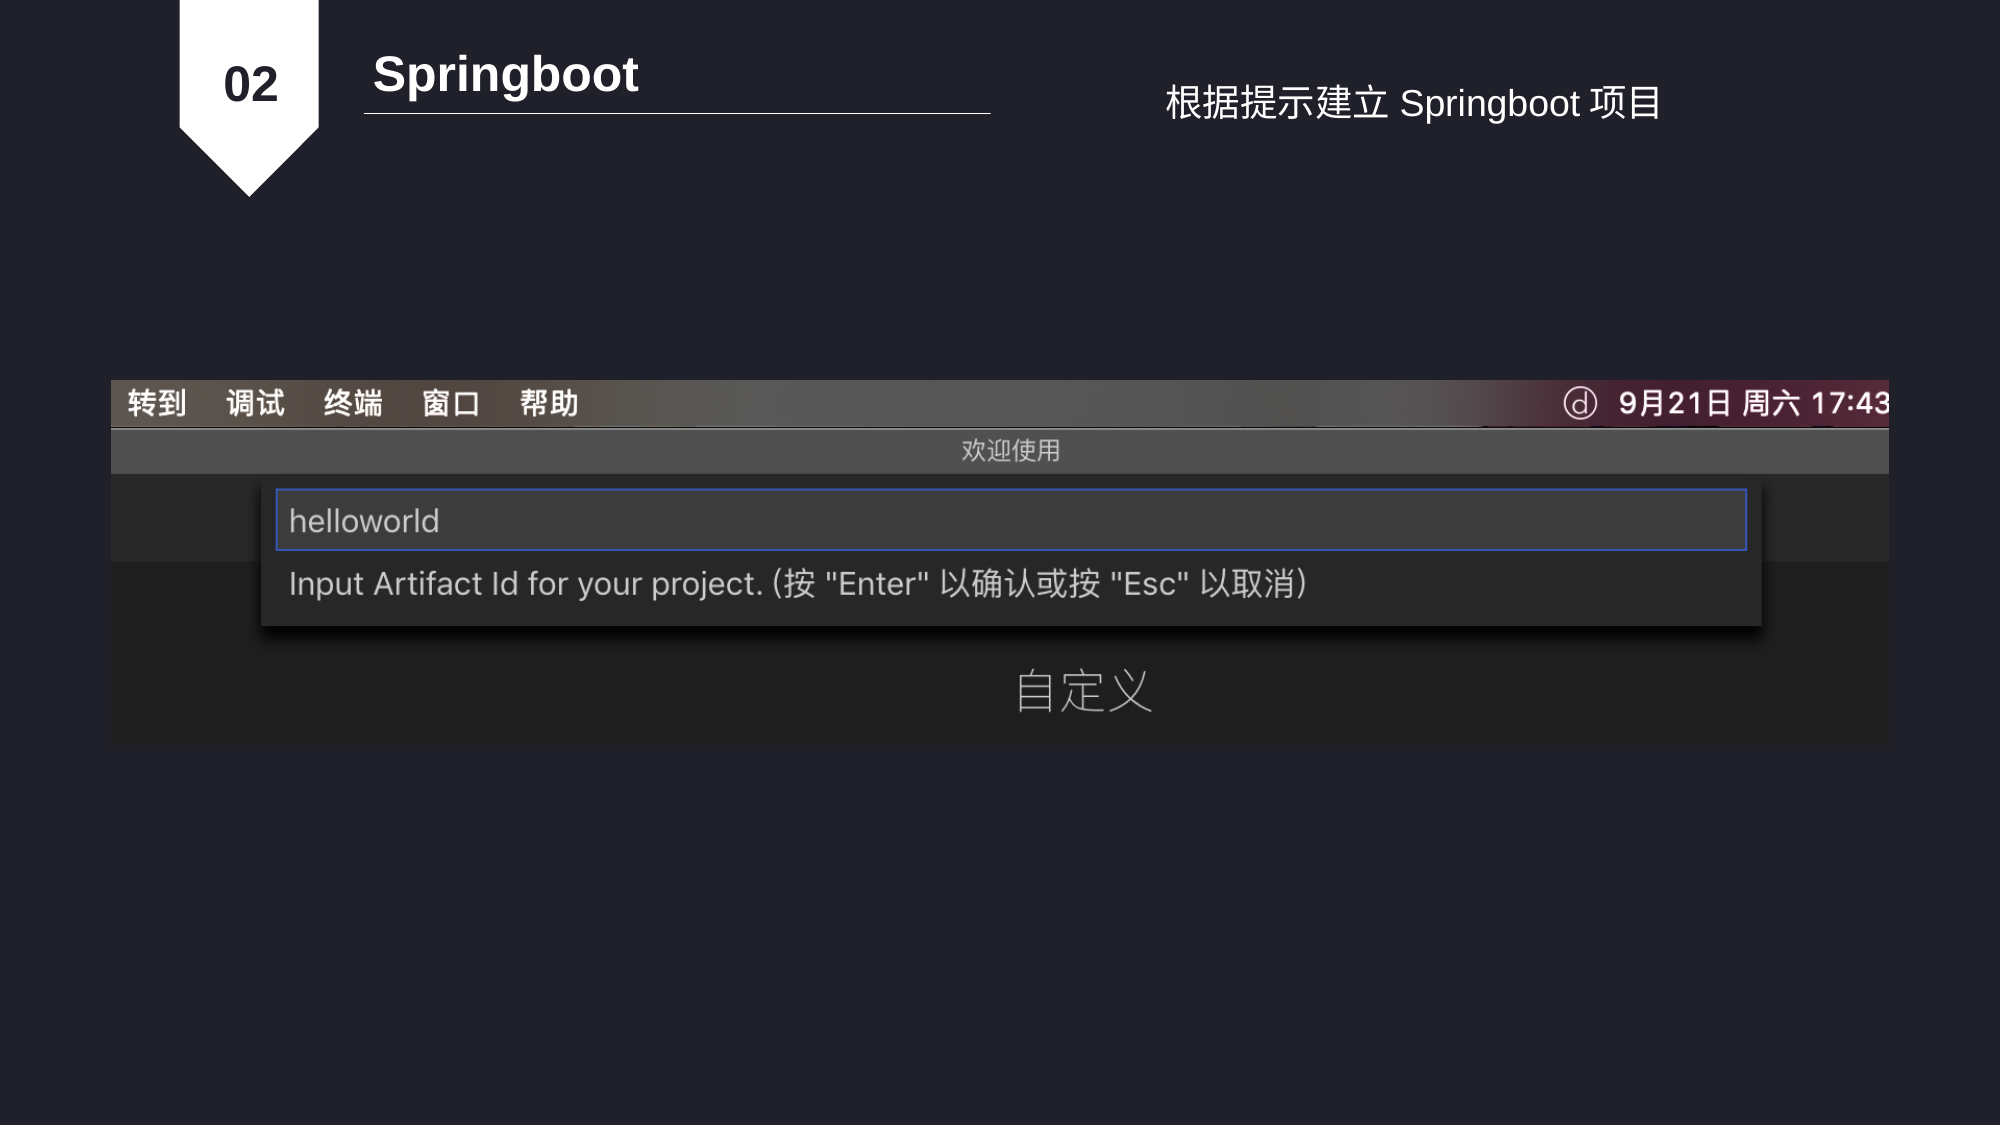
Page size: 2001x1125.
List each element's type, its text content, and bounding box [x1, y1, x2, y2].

list Springboot [358, 40, 984, 104]
picture [111, 380, 1889, 745]
text_box 根据提示建立Springboot项目 [1150, 71, 1679, 131]
list 02 [208, 50, 309, 120]
